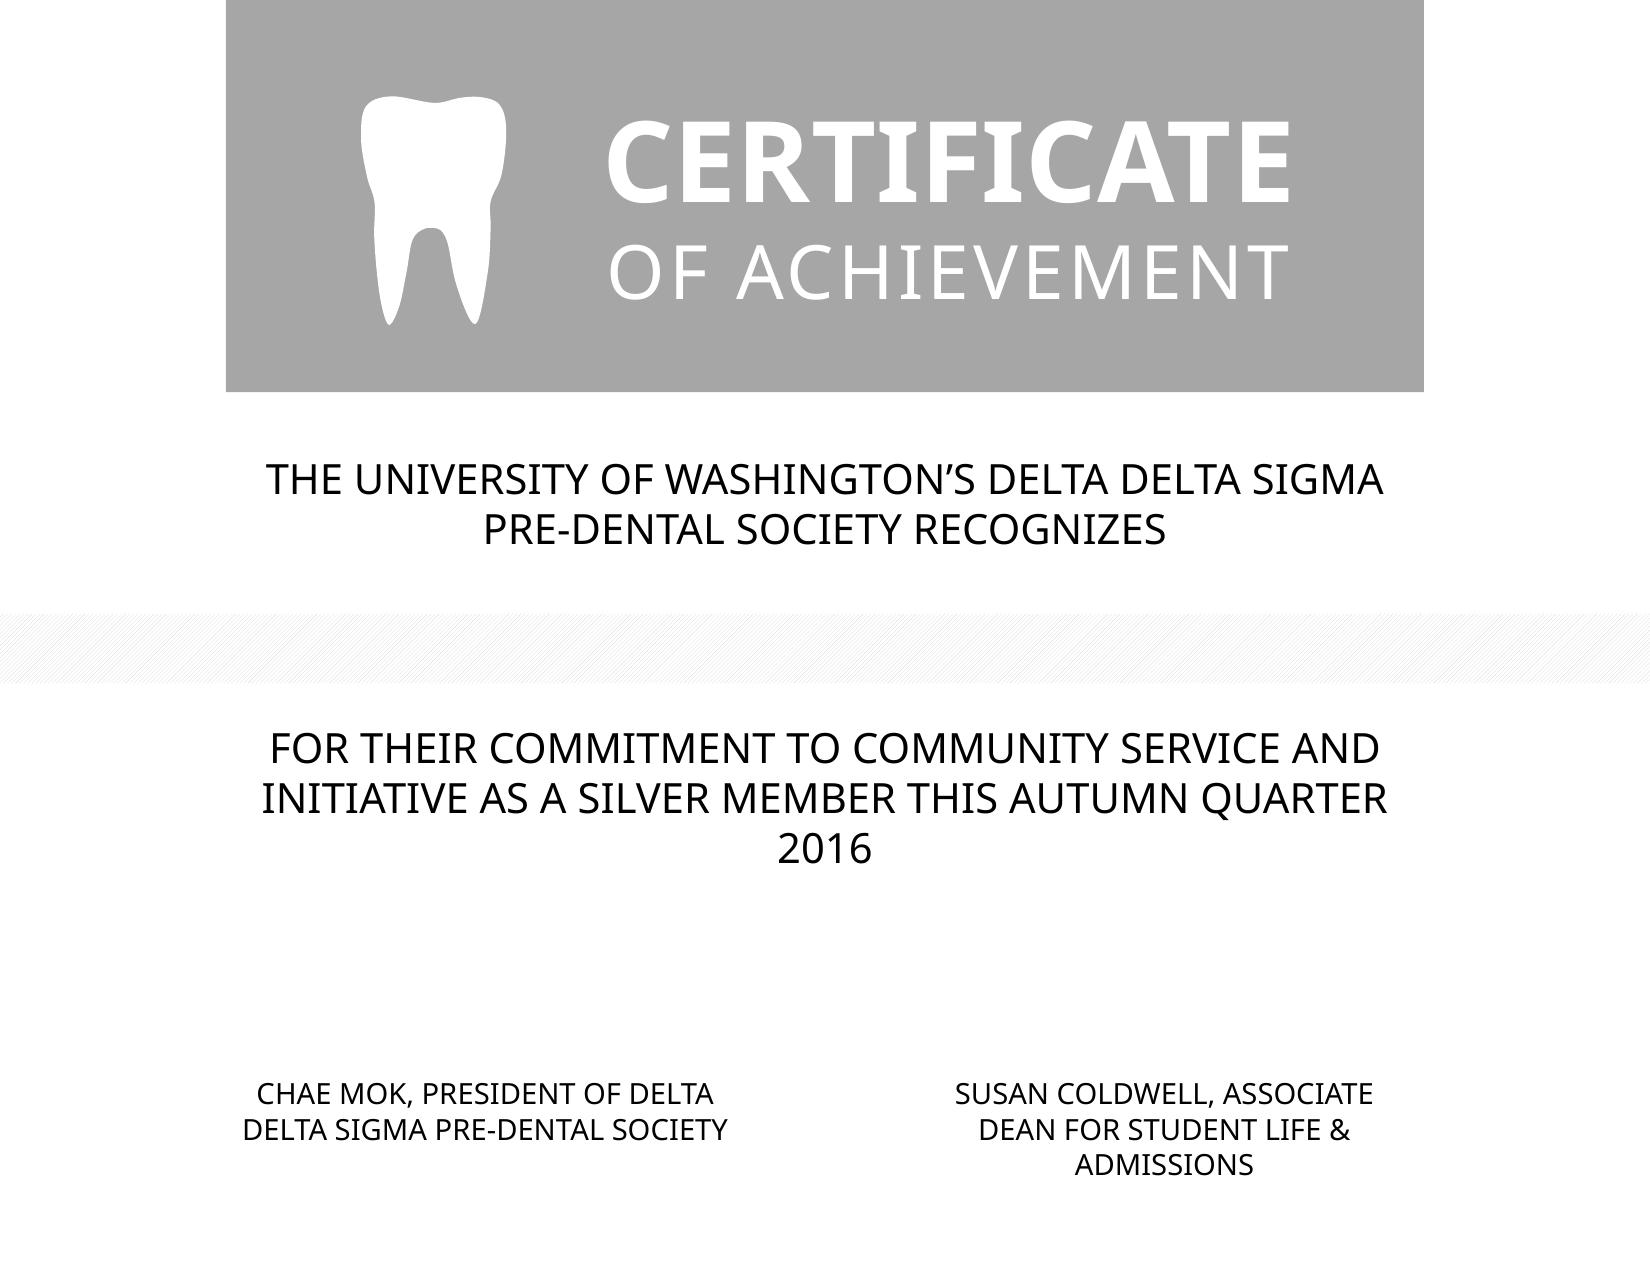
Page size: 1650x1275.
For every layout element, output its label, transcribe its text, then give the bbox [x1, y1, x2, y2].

text_box [0, 613, 1650, 684]
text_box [225, 0, 1424, 393]
text_box The University of Washington’s Delta Delta Sigma Pre-Dental Society recognizes [214, 445, 1436, 561]
text_box For their commitment to community service and initiative as a Silver Member this Autumn Quarter 2016 [214, 714, 1436, 879]
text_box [222, 1068, 1428, 1155]
